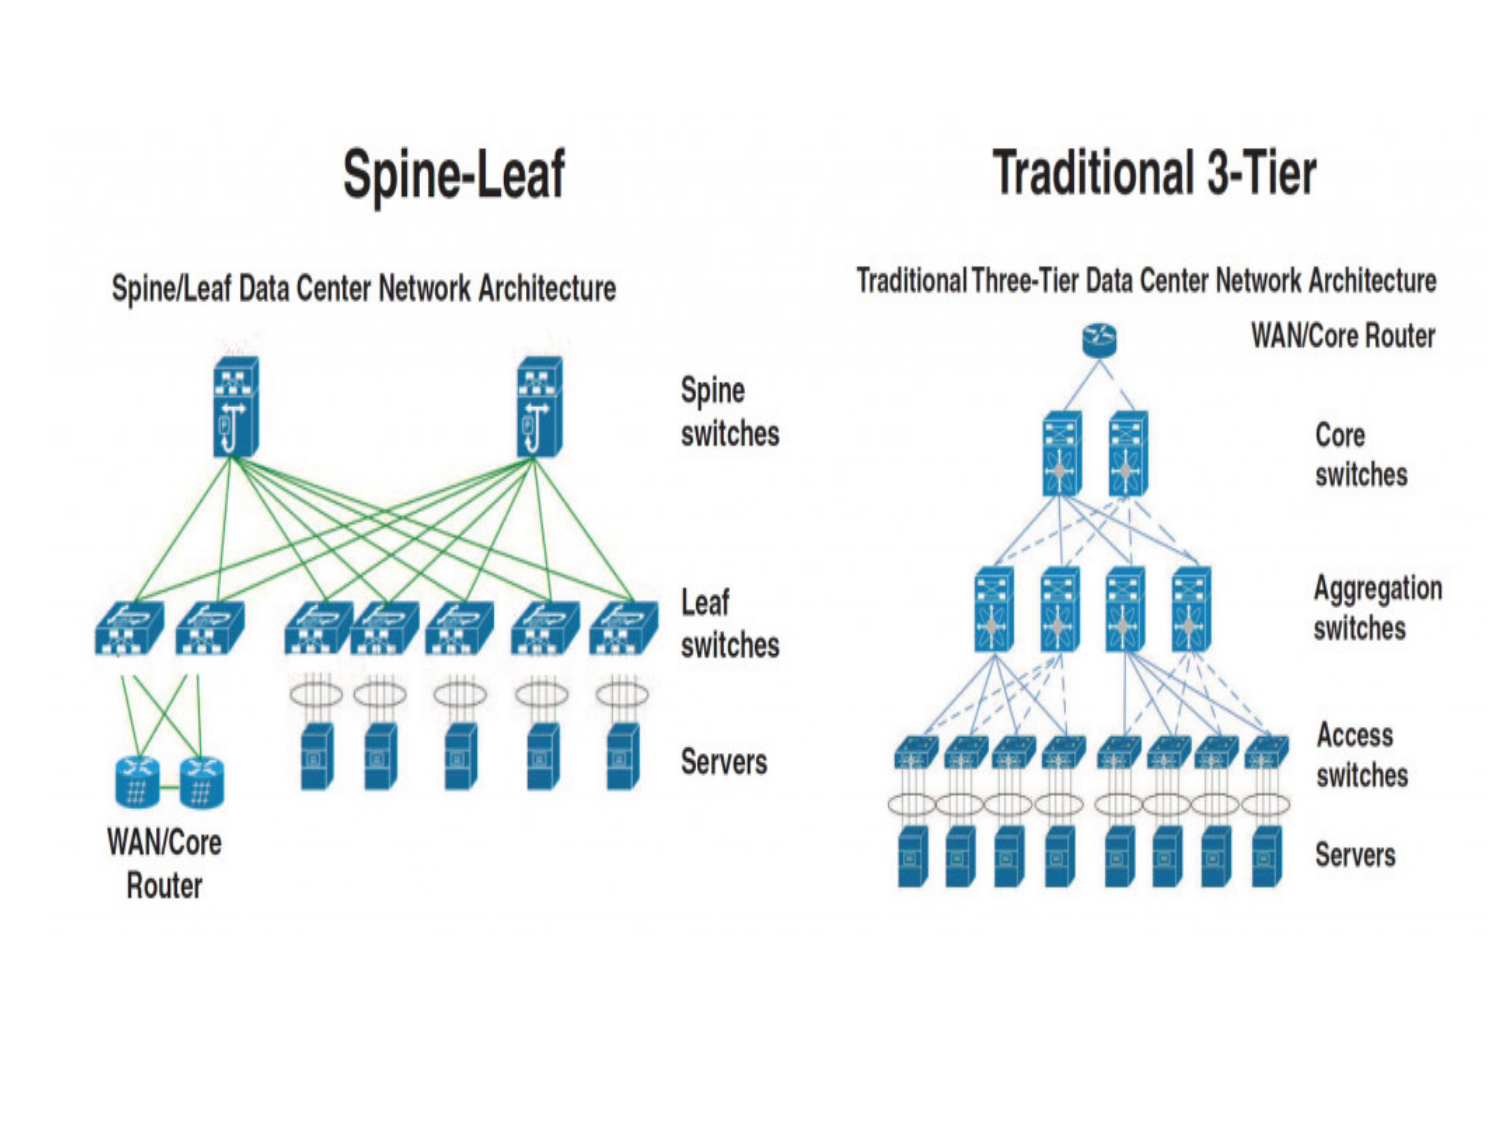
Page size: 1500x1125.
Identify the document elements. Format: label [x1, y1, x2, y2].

picture [49, 112, 1485, 938]
